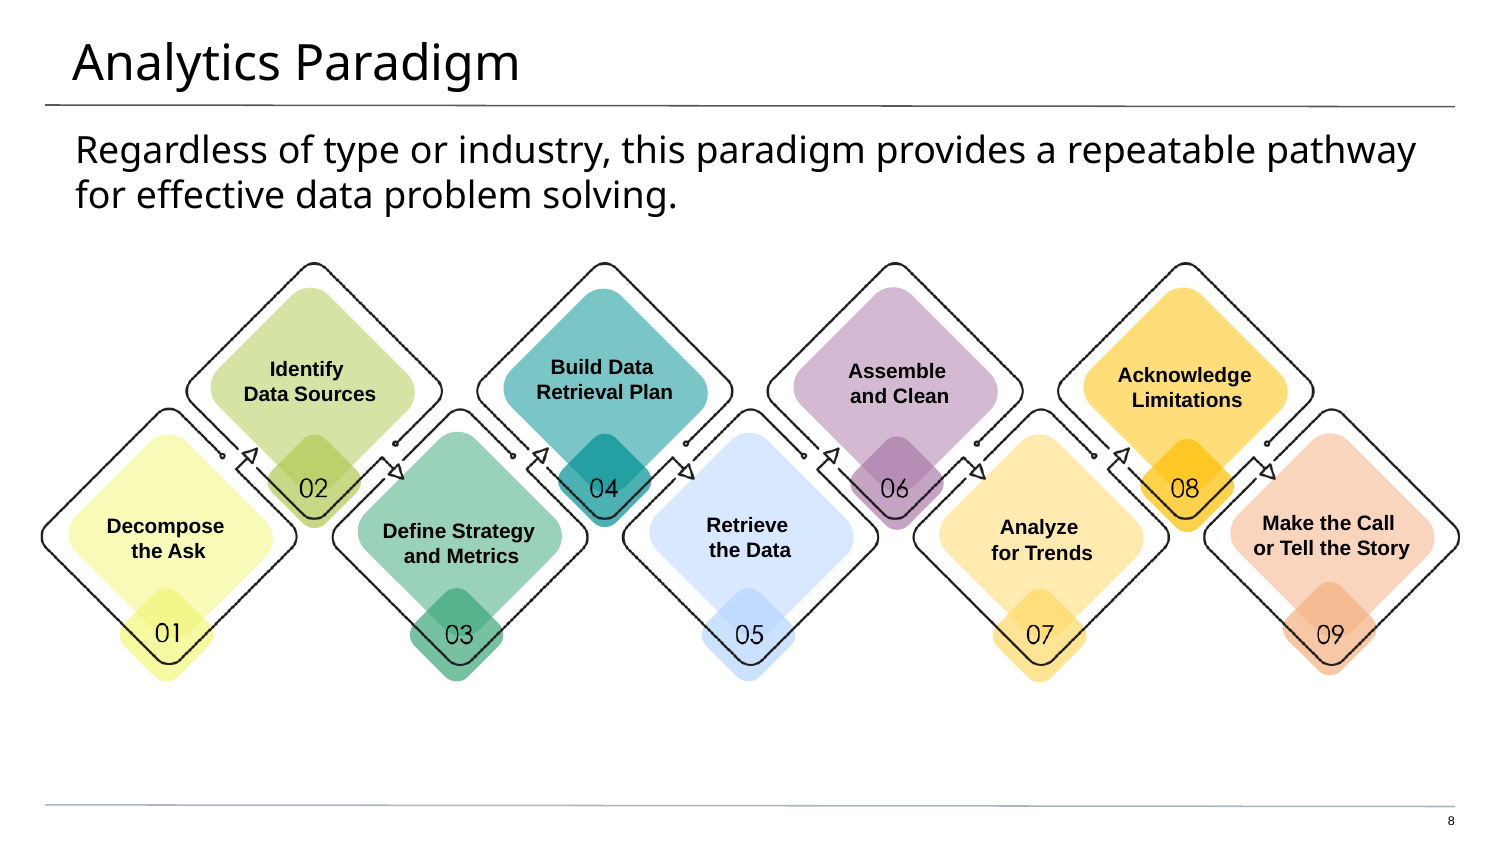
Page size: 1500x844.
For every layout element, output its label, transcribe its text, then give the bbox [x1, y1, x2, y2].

slide_number ‹#› [1412, 813, 1455, 831]
title Analytics Paradigm [0, 0, 1500, 88]
subtitle Regardless of type or industry, this paradigm provides a repeatable pathway for effective data problem solving. [0, 110, 1500, 171]
picture [14, 242, 1486, 688]
